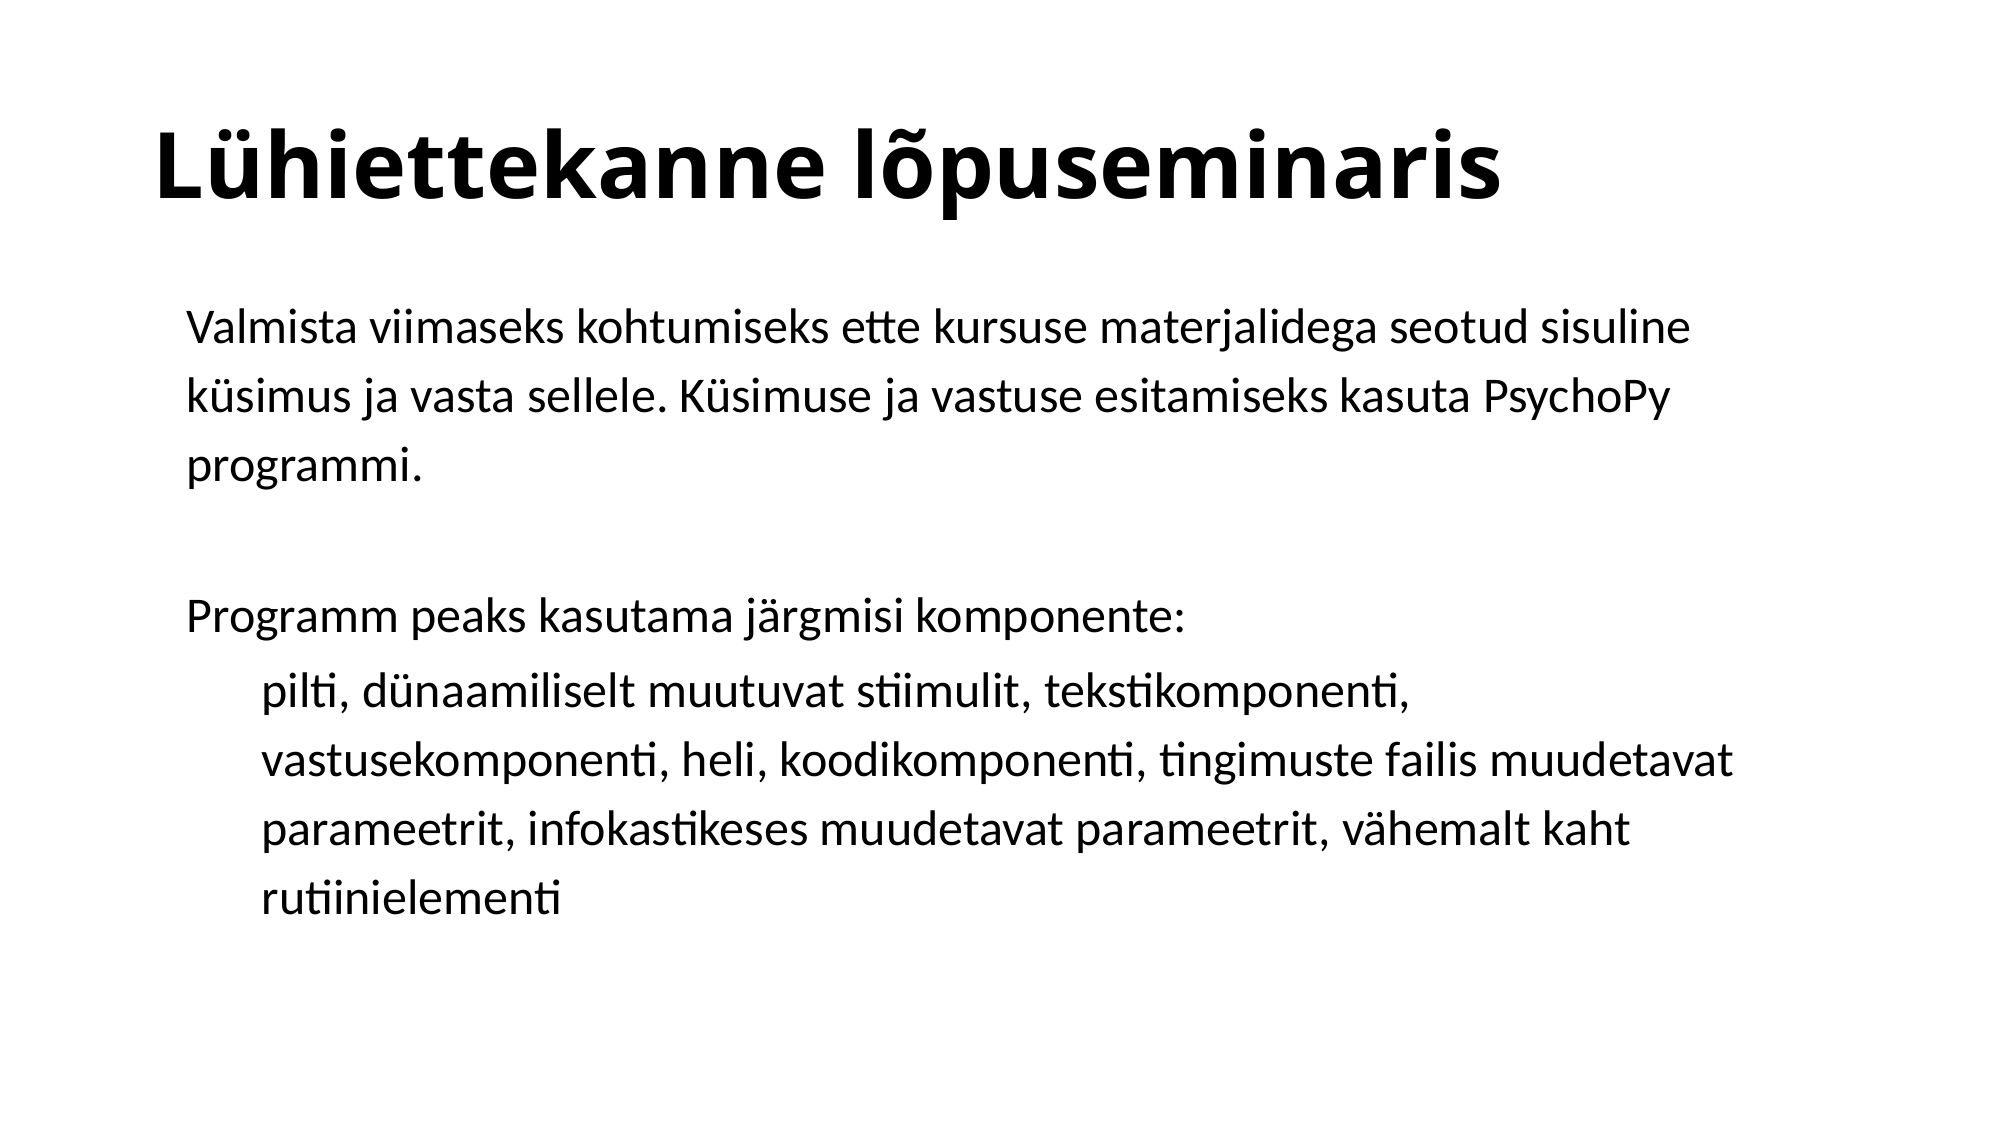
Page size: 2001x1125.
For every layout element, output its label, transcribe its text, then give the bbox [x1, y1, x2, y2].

text_box Valmista viimaseks kohtumiseks ette kursuse materjalidega seotud sisuline küsimus ja vasta sellele. Küsimuse ja vastuse esitamiseks kasuta PsychoPy programmi. Programm peaks kasutama järgmisi komponente: pilti, dünaamiliselt muutuvat stiimulit, tekstikomponenti, vastusekomponenti, heli, koodikomponenti, tingimuste failis muudetavat parameetrit, infokastikeses muudetavat parameetrit, vähemalt kaht rutiinielementi [171, 277, 1772, 932]
title Lühiettekanne lõpuseminaris [137, 59, 1863, 278]
